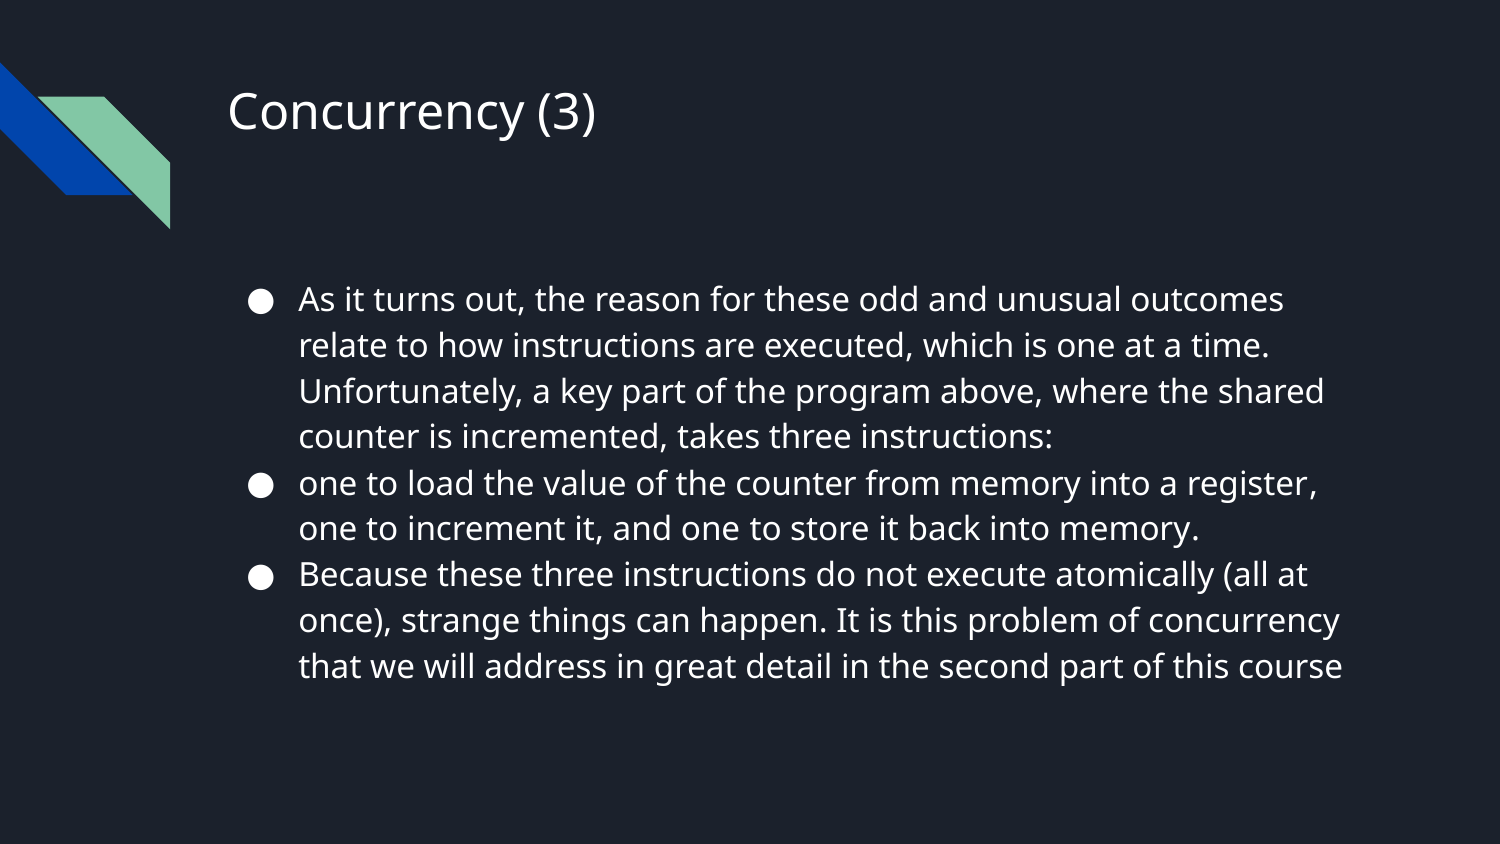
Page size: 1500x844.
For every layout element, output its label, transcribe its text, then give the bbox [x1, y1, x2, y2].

title Concurrency (3) [212, 64, 1368, 215]
list As it turns out, the reason for these odd and unusual outcomes relate to how instructions are executed, which is one at a time. Unfortunately, a key part of the program above, where the shared counter is incremented, takes three instructions: one to load the value of the counter from memory into a register, one to increment it, and one to store it back into memory. Because these three instructions do not execute atomically (all at once), strange things can happen. It is this problem of concurrency that we will address in great detail in the second part of this course [212, 257, 1368, 735]
